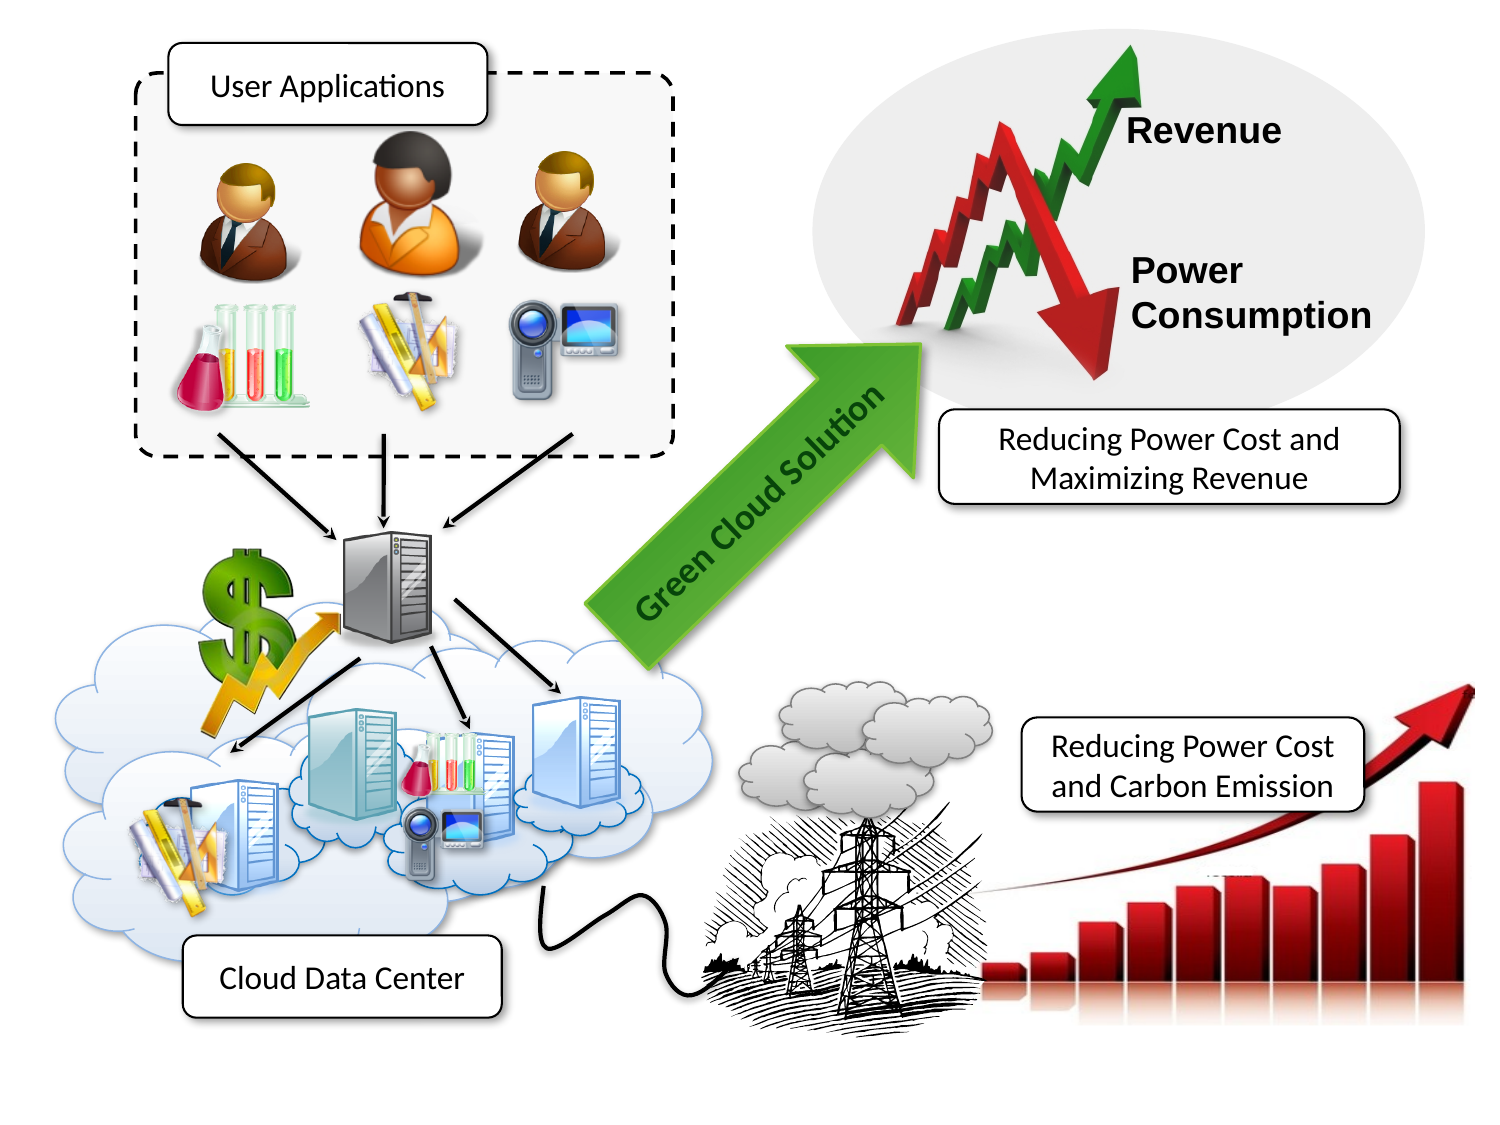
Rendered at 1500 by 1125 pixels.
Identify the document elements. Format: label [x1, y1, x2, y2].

text_box [20, 12, 1488, 1088]
